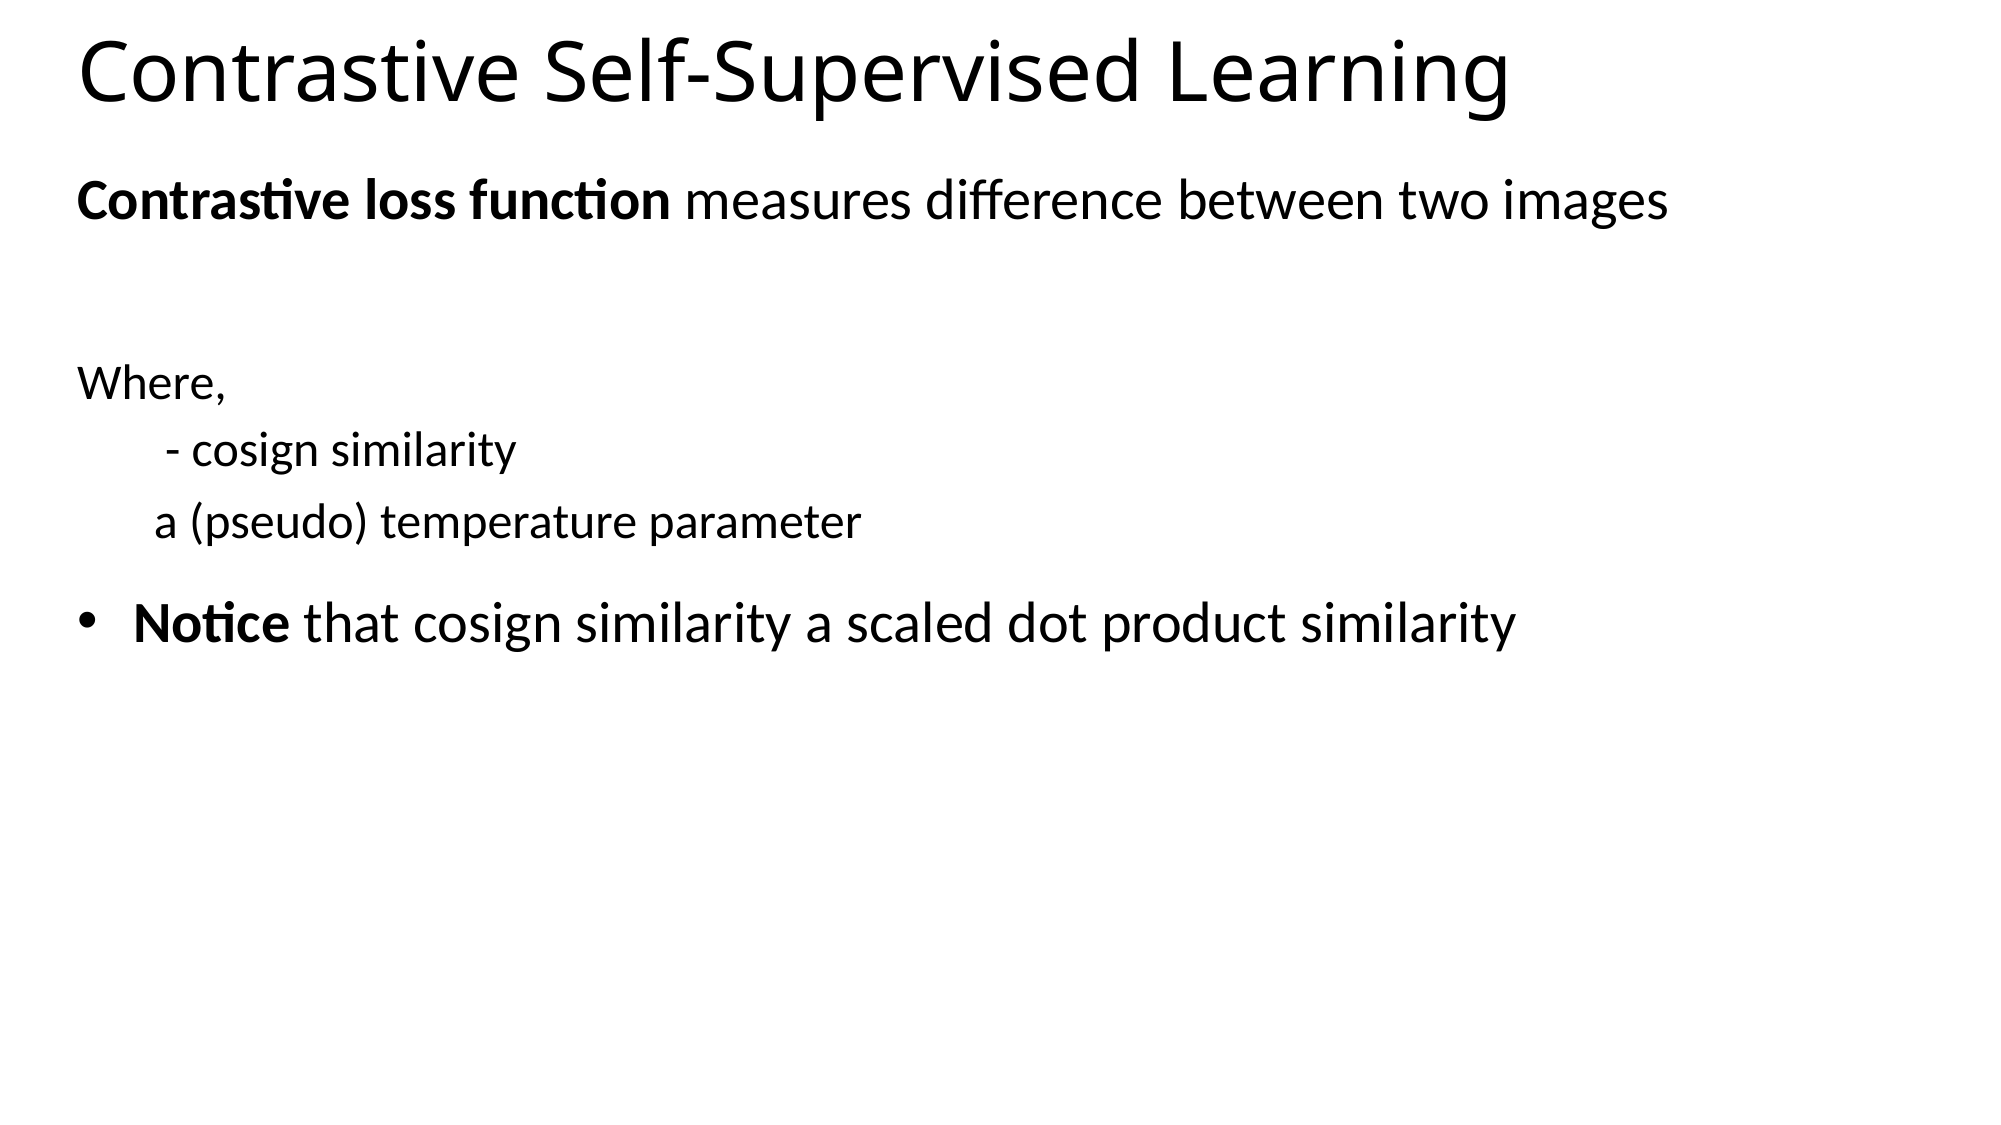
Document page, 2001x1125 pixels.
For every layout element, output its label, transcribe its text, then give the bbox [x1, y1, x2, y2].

title Contrastive Self-Supervised Learning [62, 29, 1953, 134]
